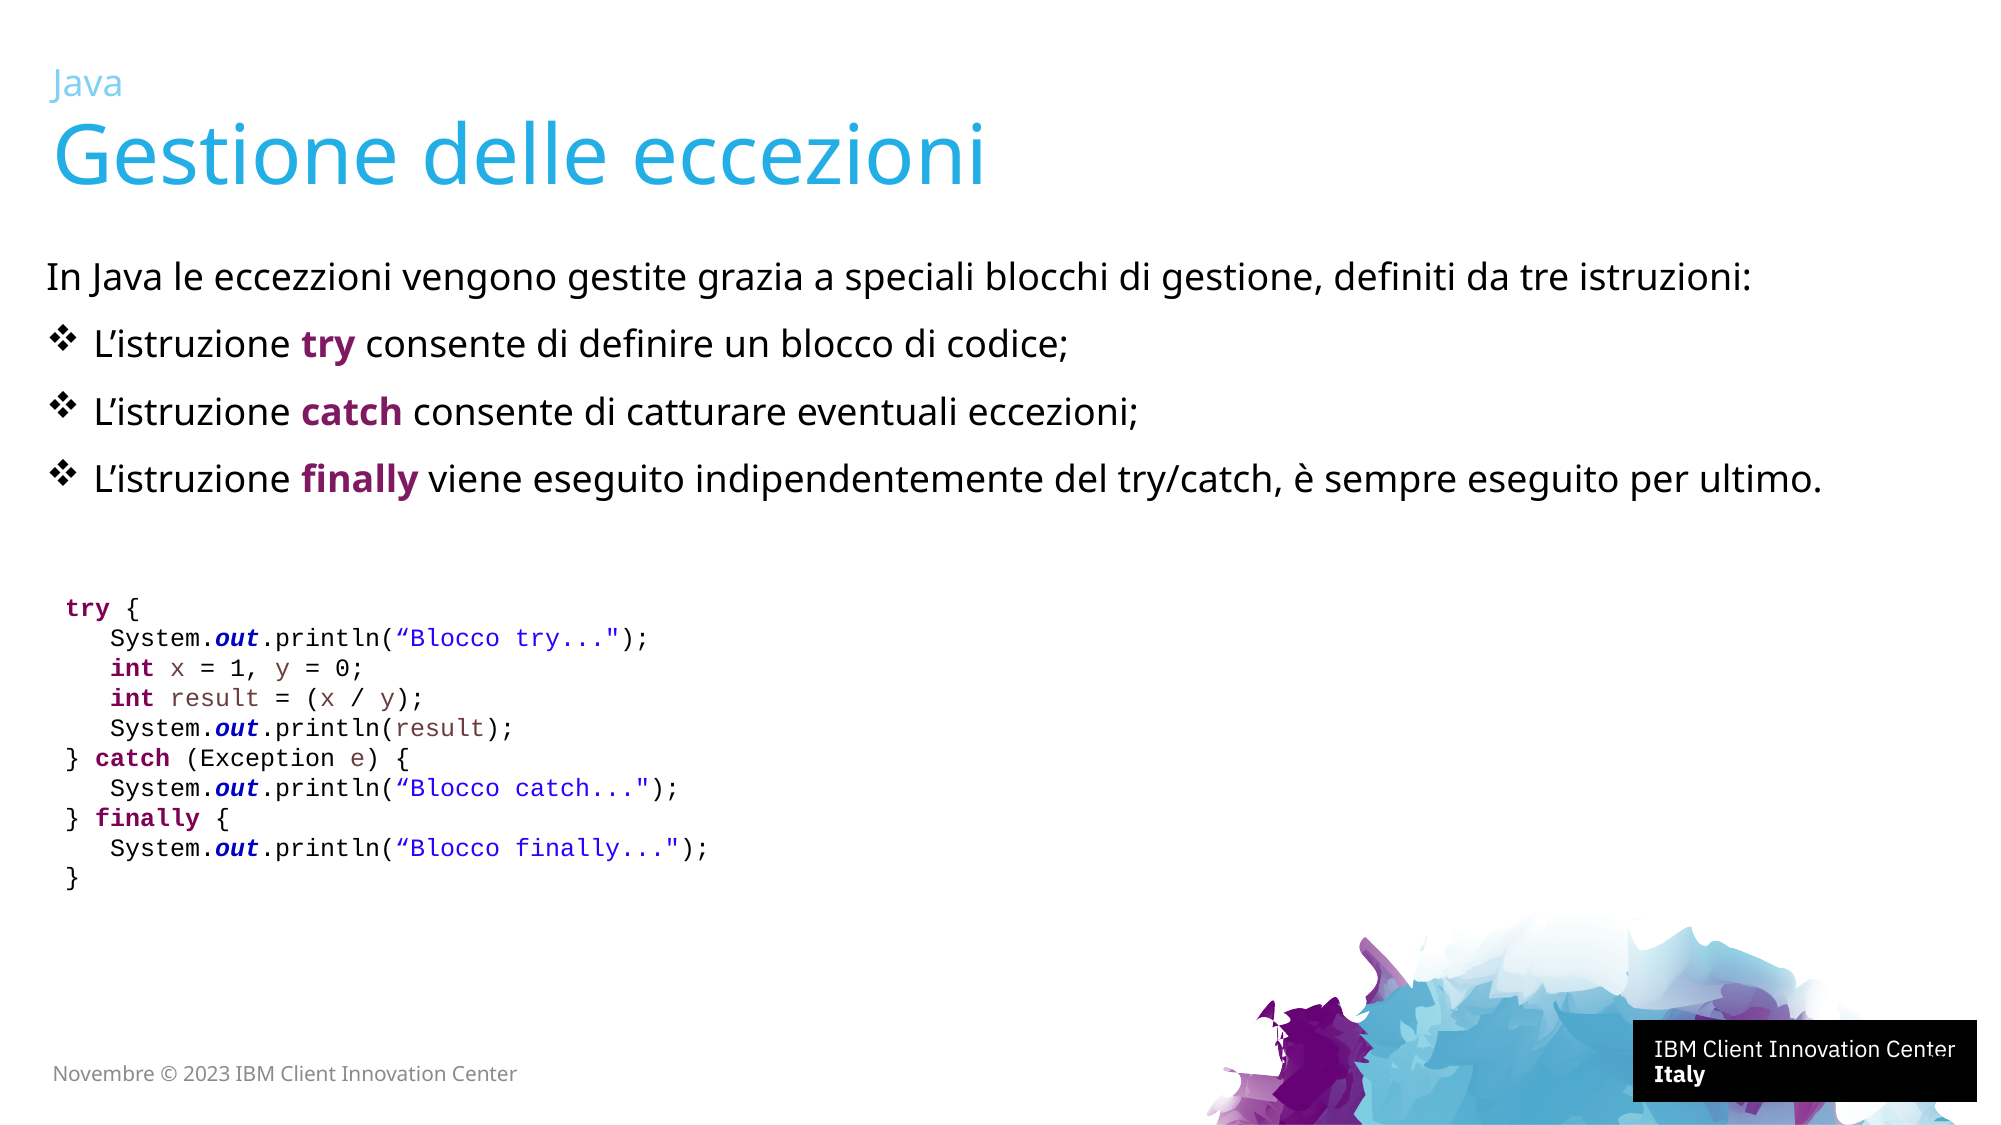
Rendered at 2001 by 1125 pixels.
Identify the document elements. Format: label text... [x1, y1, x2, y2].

footer Novembre © 2023 IBM Client Innovation Center [37, 1042, 1000, 1103]
text_box In Java le eccezzioni vengono gestite grazia a speciali blocchi di gestione, definiti da tre istruzioni: L’istruzione try consente di definire un blocco di codice; L’istruzione catch consente di catturare eventuali eccezioni; L’istruzione finally viene eseguito indipendentemente del try/catch, è sempre eseguito per ultimo. [31, 222, 1949, 514]
text_box try { System.out.println(“Blocco try..."); int x = 1, y = 0; int result = (x / y); System.out.println(result); } catch (Exception e) { System.out.println(“Blocco catch..."); } finally { System.out.println(“Blocco finally..."); } [50, 584, 734, 899]
list Java [37, 56, 713, 106]
title Gestione delle eccezioni [37, 105, 1949, 211]
text_box 41 [1881, 1039, 1961, 1085]
picture [1166, 850, 1977, 1125]
